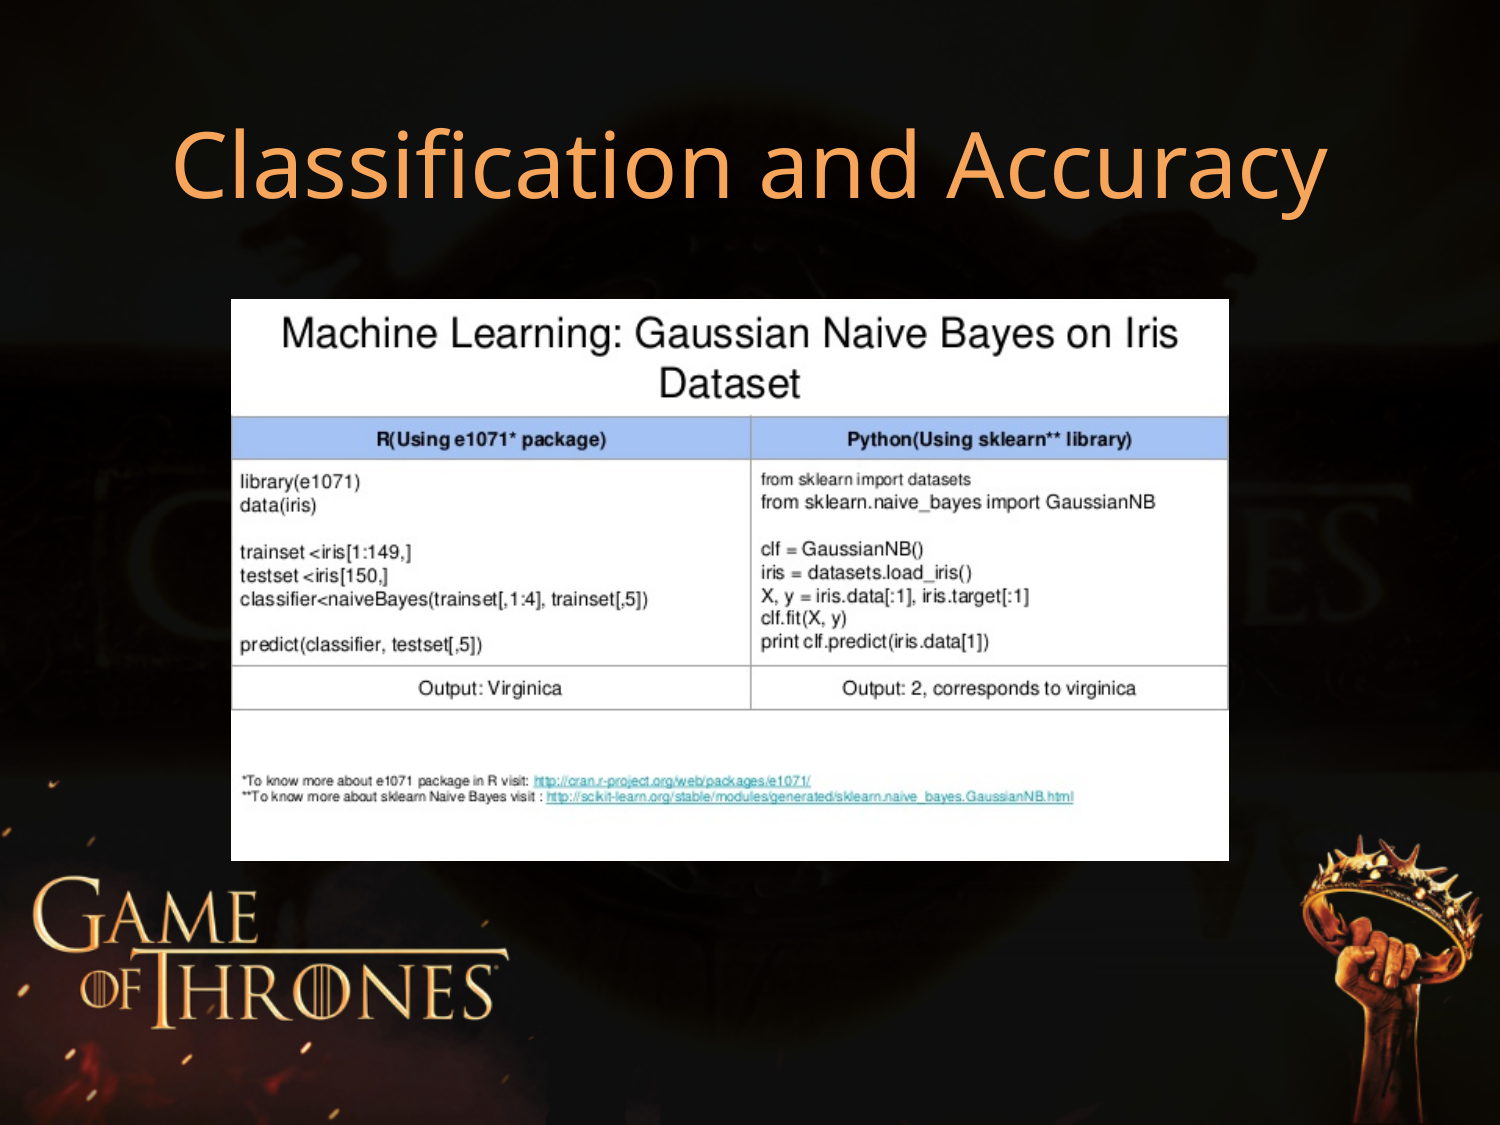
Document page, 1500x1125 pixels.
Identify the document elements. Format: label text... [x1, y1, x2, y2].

title Classification and Accuracy [103, 59, 1397, 278]
picture [0, 0, 1500, 1125]
